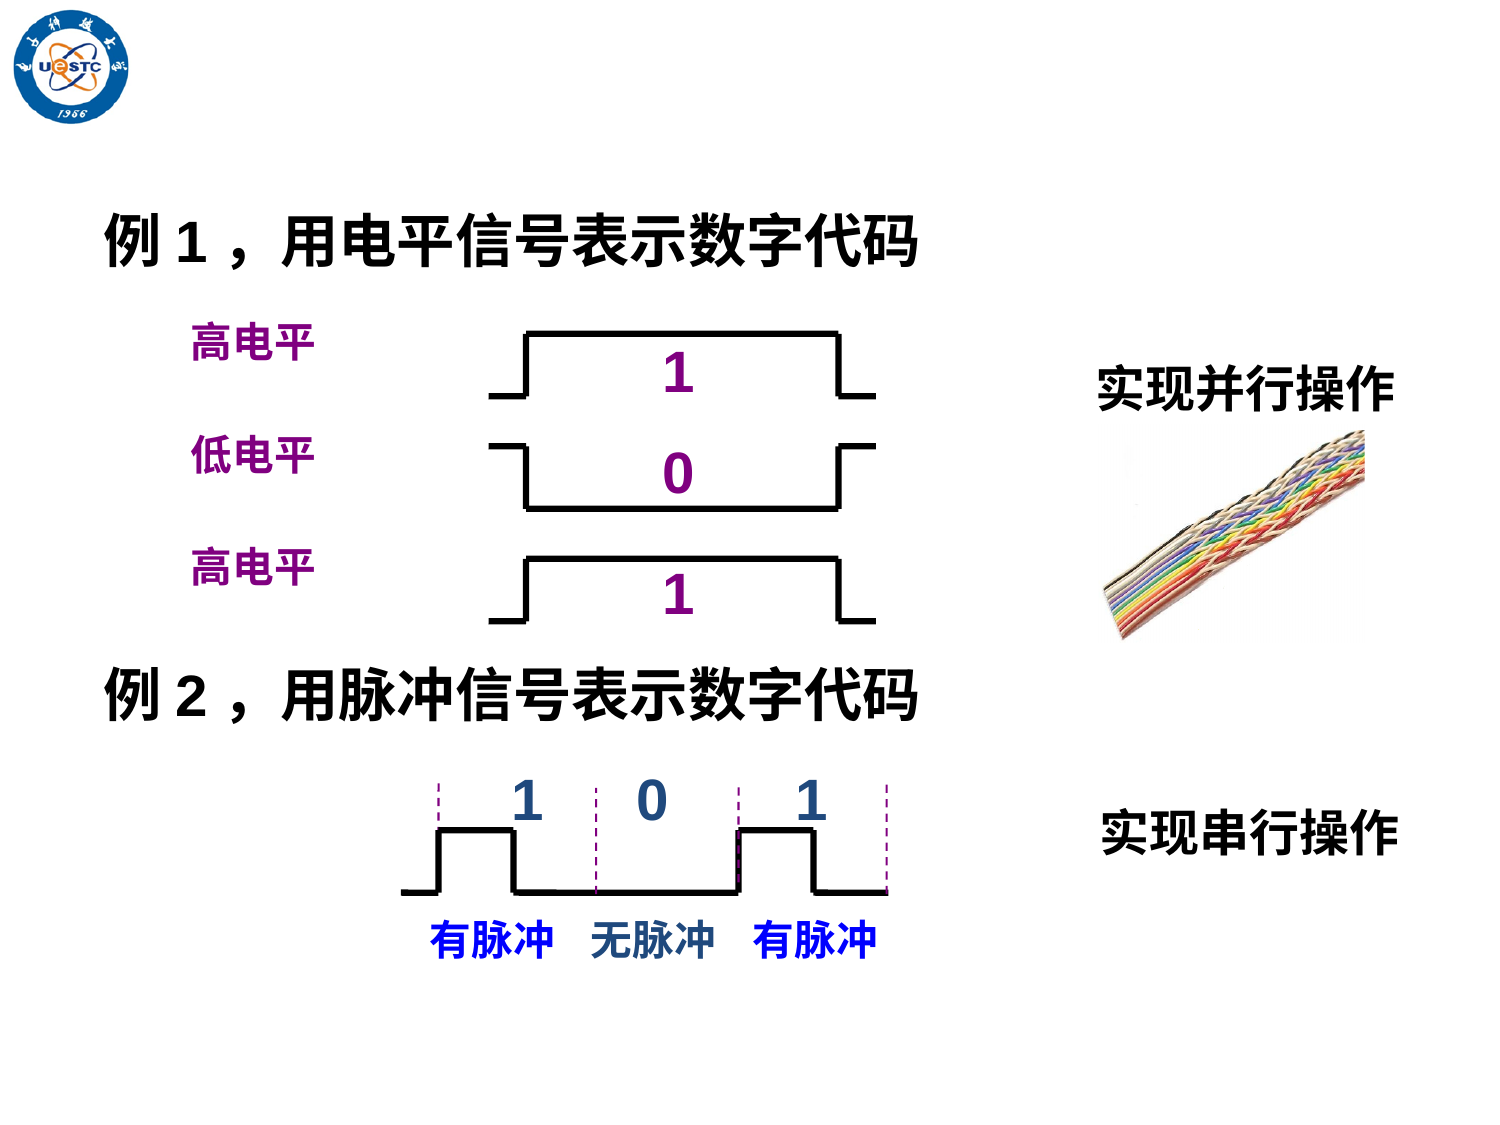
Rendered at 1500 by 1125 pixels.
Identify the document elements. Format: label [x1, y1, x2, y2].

picture [6, 8, 136, 126]
text_box [88, 196, 1431, 635]
text_box [88, 650, 1436, 973]
picture [1096, 424, 1365, 643]
